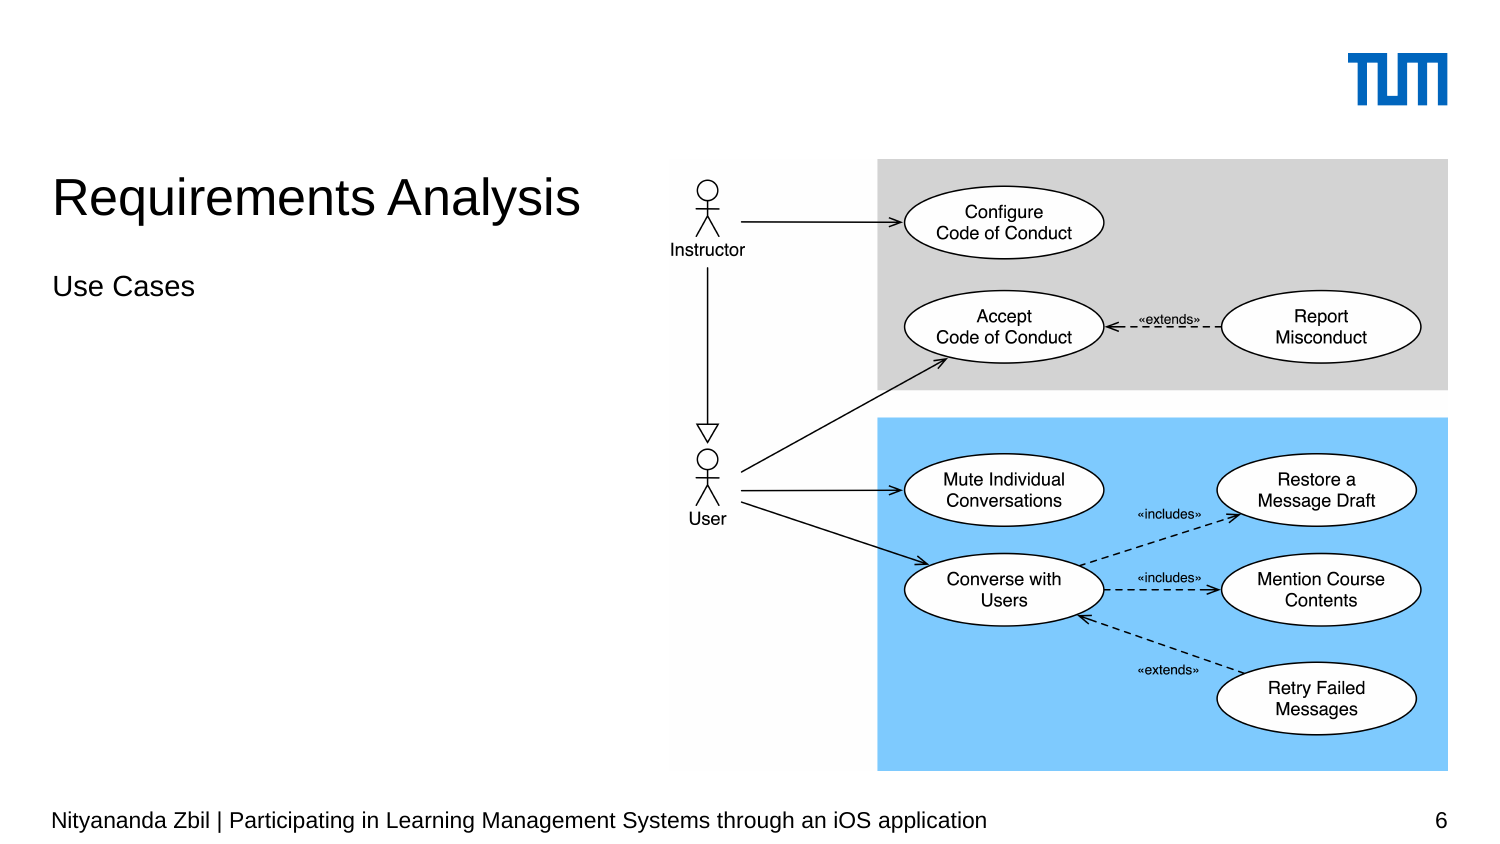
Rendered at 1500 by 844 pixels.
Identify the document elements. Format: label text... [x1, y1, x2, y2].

title Requirements Analysis [52, 159, 666, 227]
footer Nityananda Zbil | Participating in Learning Management Systems through an iOS application [51, 796, 1112, 842]
picture [668, 159, 1448, 771]
list Use Cases [52, 262, 663, 771]
slide_number 6 [1112, 796, 1448, 842]
